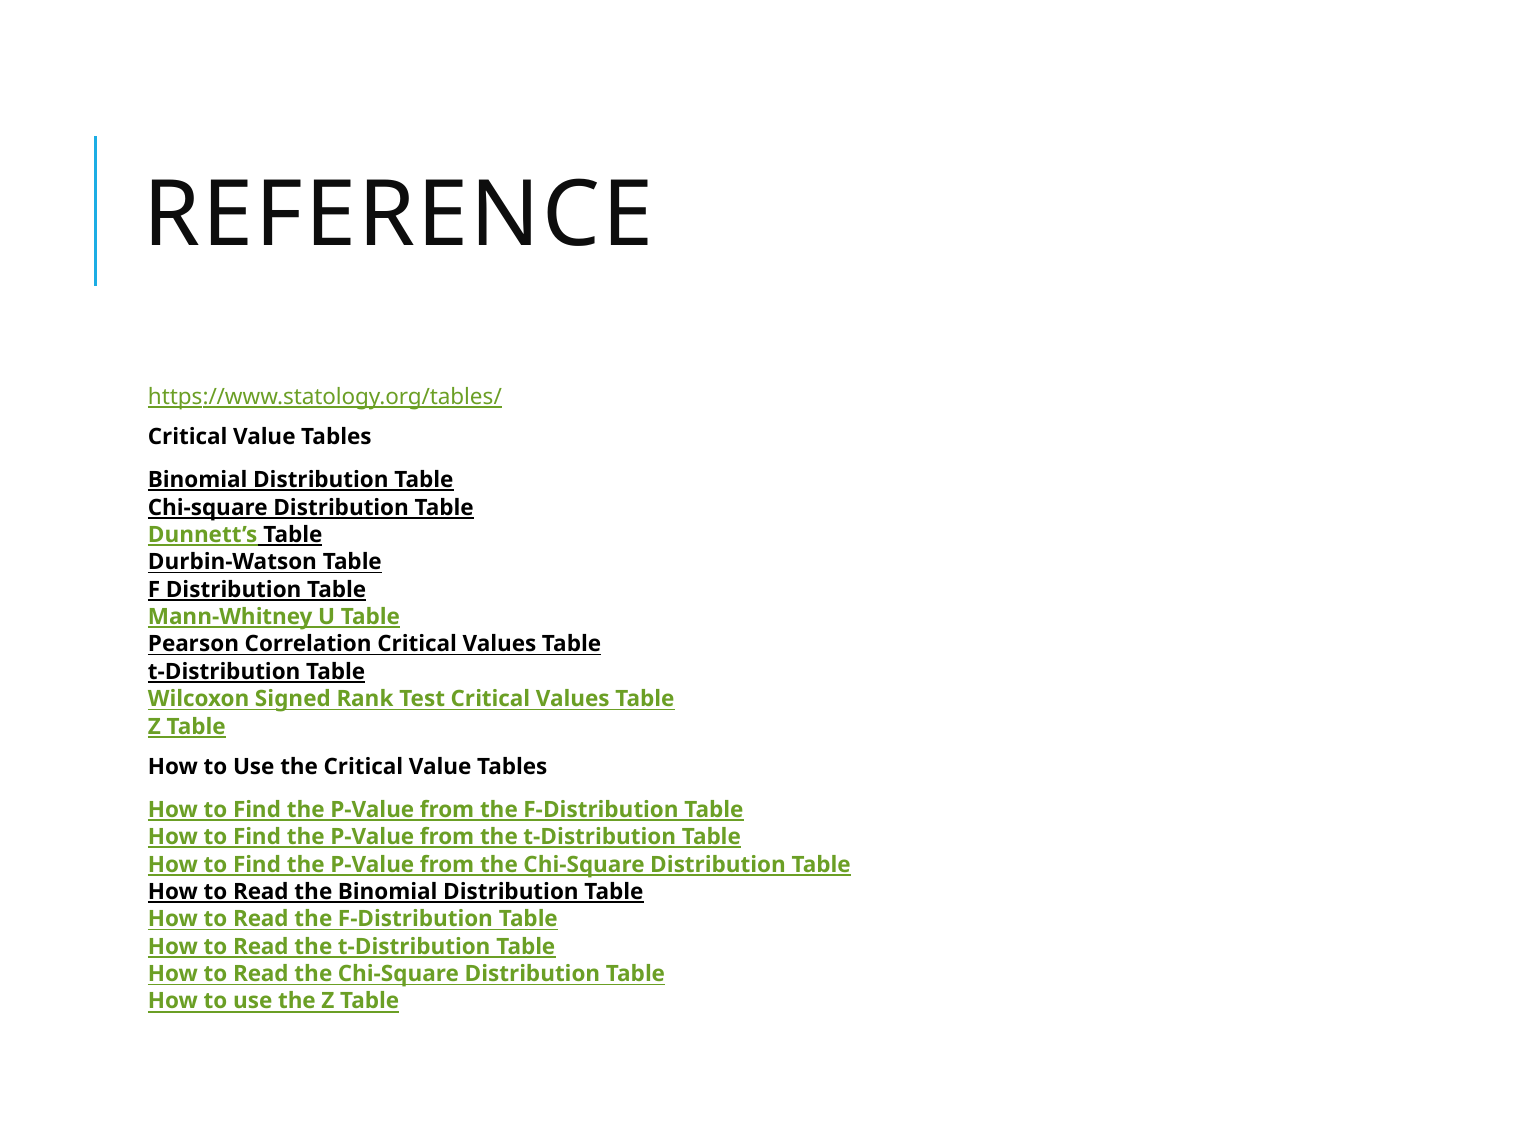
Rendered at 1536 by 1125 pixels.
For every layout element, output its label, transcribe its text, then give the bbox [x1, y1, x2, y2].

title Reference [128, 96, 1354, 342]
list https://www.statology.org/tables/ Critical Value Tables Binomial Distribution Table Chi-square Distribution Table Dunnett’s Table Durbin-Watson Table F Distribution Table Mann-Whitney U Table Pearson Correlation Critical Values Table t-Distribution Table Wilcoxon Signed Rank Test Critical Values Table Z Table How to Use the Critical Value Tables How to Find the P-Value from the F-Distribution Table How to Find the P-Value from the t-Distribution Table How to Find the P-Value from the Chi-Square Distribution Table How to Read the Binomial Distribution Table How to Read the F-Distribution Table How to Read the t-Distribution Table How to Read the Chi-Square Distribution Table How to use the Z Table [128, 375, 1354, 1035]
